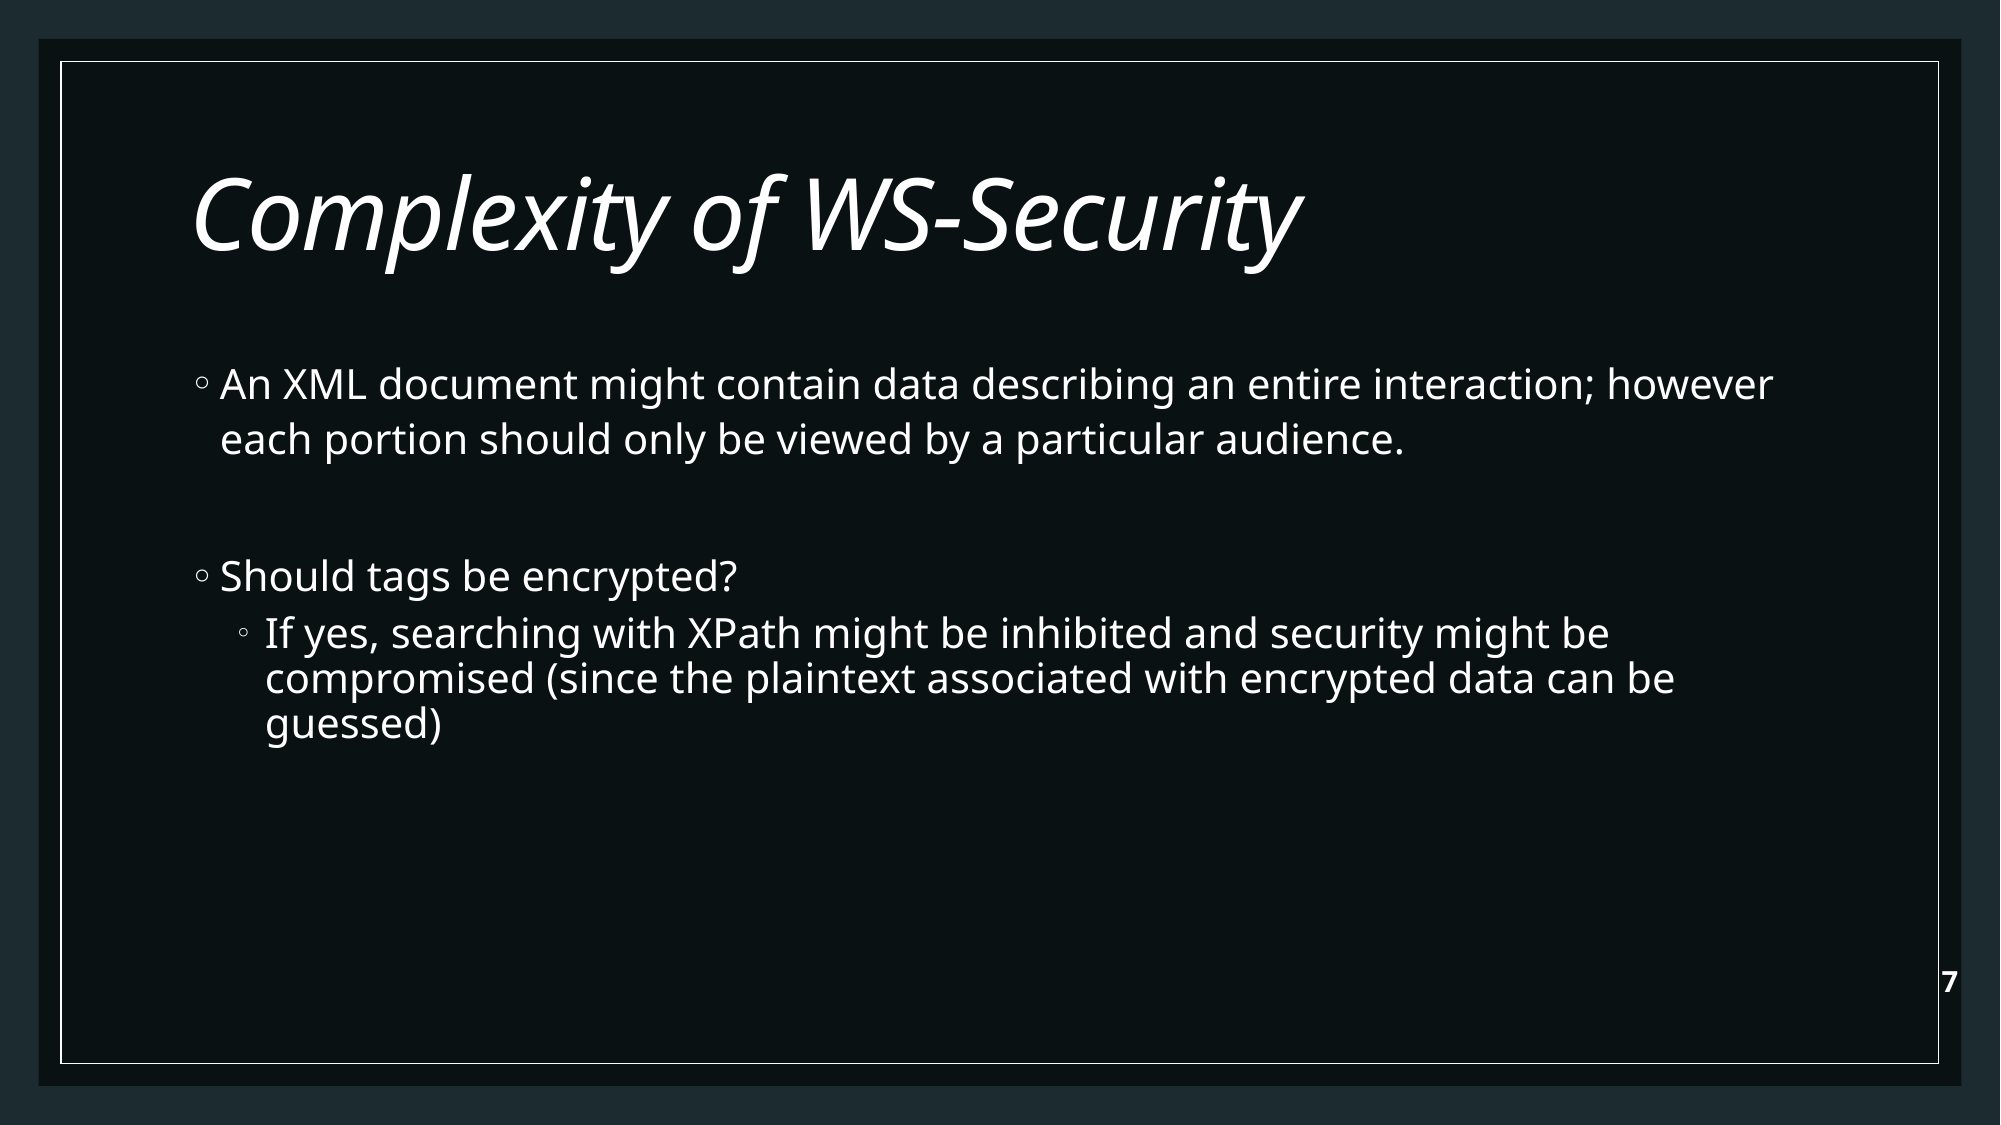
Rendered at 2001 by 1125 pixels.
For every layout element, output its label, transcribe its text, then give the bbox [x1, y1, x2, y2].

list An XML document might contain data describing an entire interaction; however each portion should only be viewed by a particular audience. Should tags be encrypted? If yes, searching with XPath might be inhibited and security might be compromised (since the plaintext associated with encrypted data can be guessed) [174, 345, 1825, 977]
slide_number 7 [1899, 940, 2000, 1026]
title Complexity of WS-Security [174, 105, 1825, 331]
